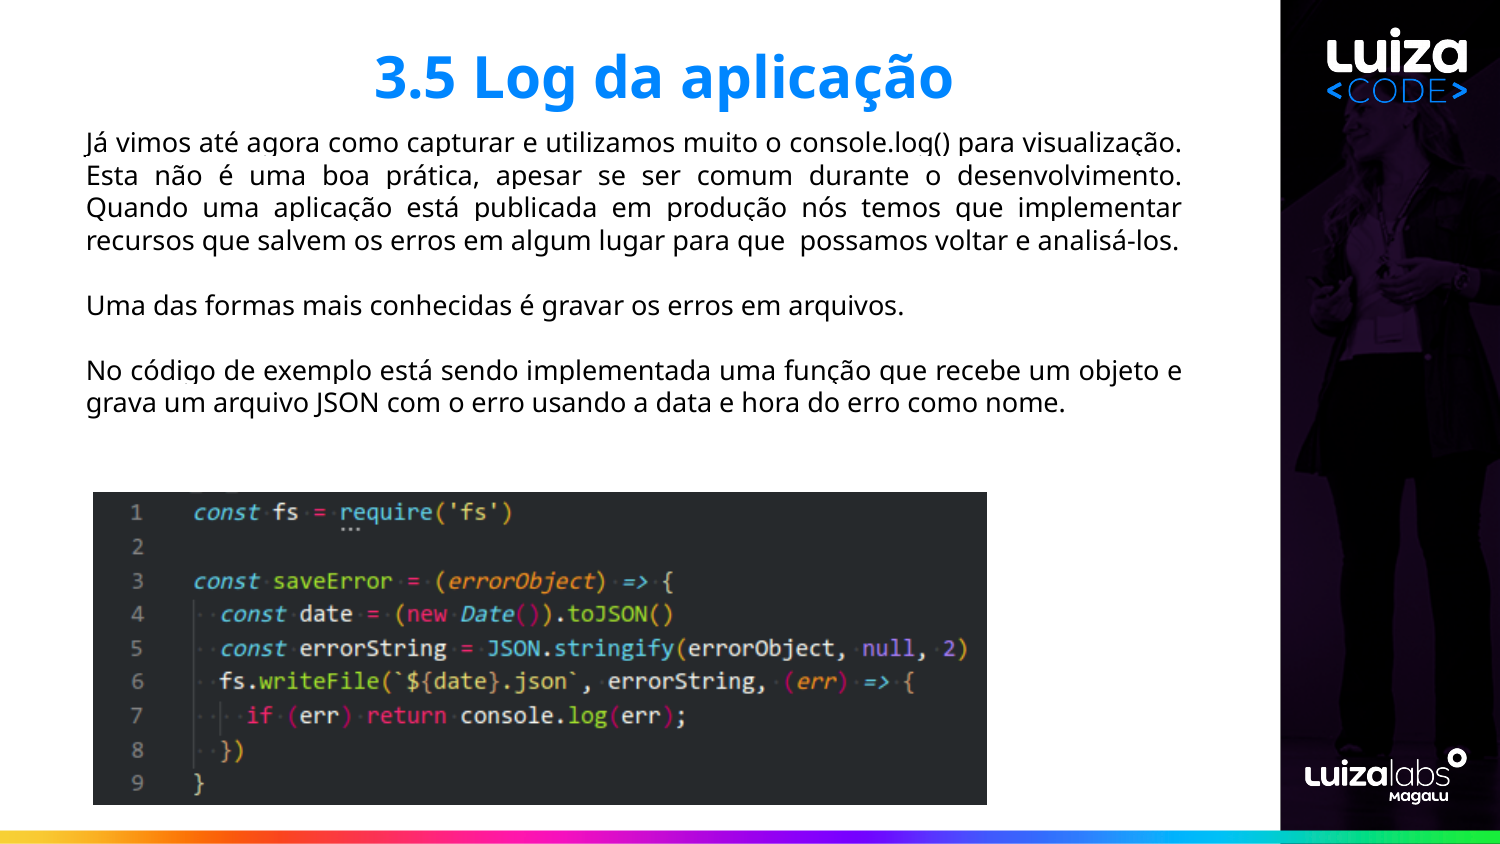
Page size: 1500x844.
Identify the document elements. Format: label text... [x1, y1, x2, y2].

picture [92, 491, 988, 805]
list 3.5 Log da aplicação [131, 14, 1197, 110]
text_box Já vimos até agora como capturar e utilizamos muito o console.log() para visualização. Esta não é uma boa prática, apesar se ser comum durante o desenvolvimento. Quando uma aplicação está publicada em produção nós temos que implementar recursos que salvem os erros em algum lugar para que possamos voltar e analisá-los. Uma das formas mais conhecidas é gravar os erros em arquivos. No código de exemplo está sendo implementada uma função que recebe um objeto e grava um arquivo JSON com o erro usando a data e hora do erro como nome. [70, 110, 1197, 434]
picture [0, 830, 1156, 844]
picture [1233, 0, 1500, 844]
